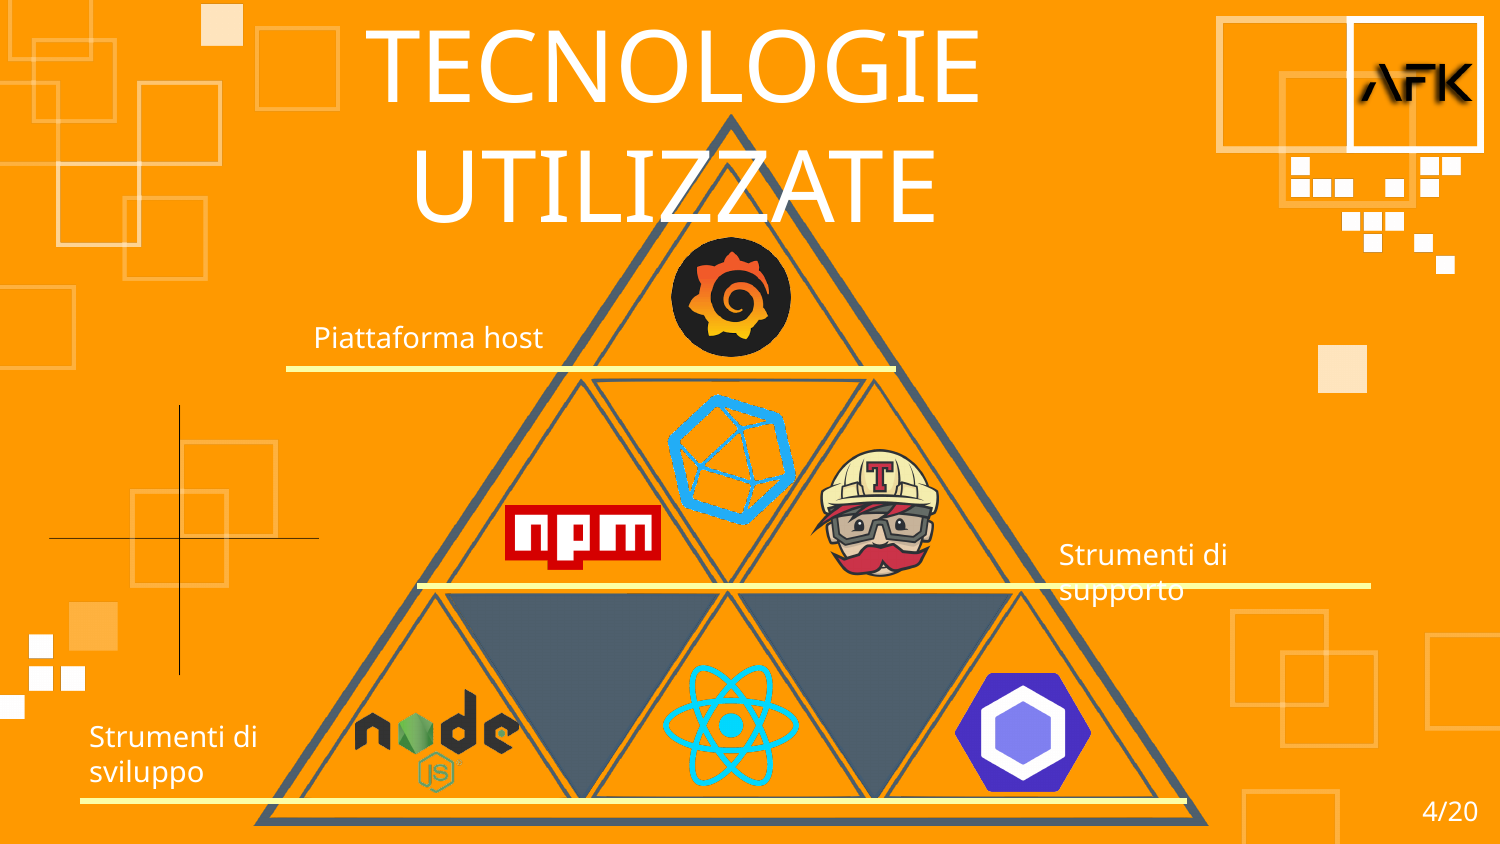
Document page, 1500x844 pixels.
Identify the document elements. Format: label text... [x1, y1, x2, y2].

picture [0, 0, 1209, 827]
picture [1216, 16, 1484, 274]
picture [1230, 609, 1500, 844]
text_box TECNOLOGIE UTILIZZATE [344, 0, 1152, 112]
picture [1318, 344, 1367, 394]
text_box Strumenti di sviluppo [74, 729, 248, 793]
text_box Strumenti di supporto [1213, 521, 1362, 581]
